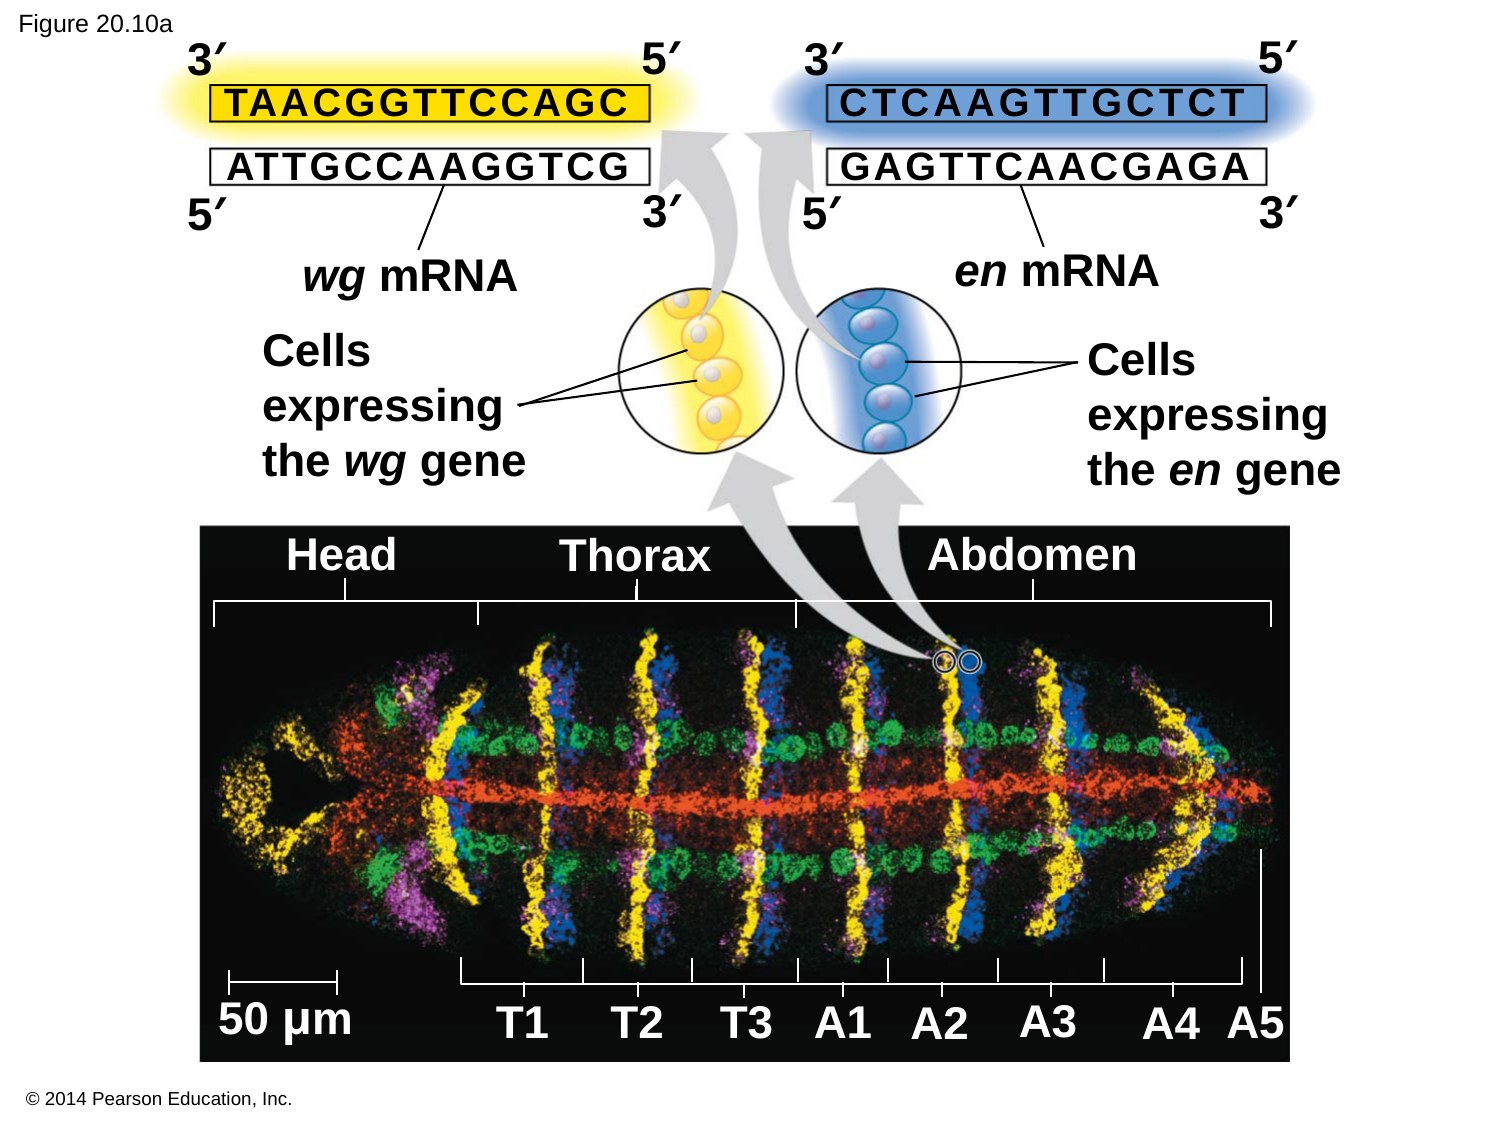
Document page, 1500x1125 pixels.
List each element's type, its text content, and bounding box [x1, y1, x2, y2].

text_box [461, 956, 1242, 998]
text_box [914, 361, 1079, 397]
picture [147, 32, 1353, 1070]
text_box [518, 349, 688, 378]
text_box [228, 969, 338, 996]
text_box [517, 380, 698, 405]
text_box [417, 184, 445, 251]
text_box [213, 577, 1272, 628]
title Figure 20.10a [3, 0, 930, 50]
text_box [1020, 184, 1044, 248]
